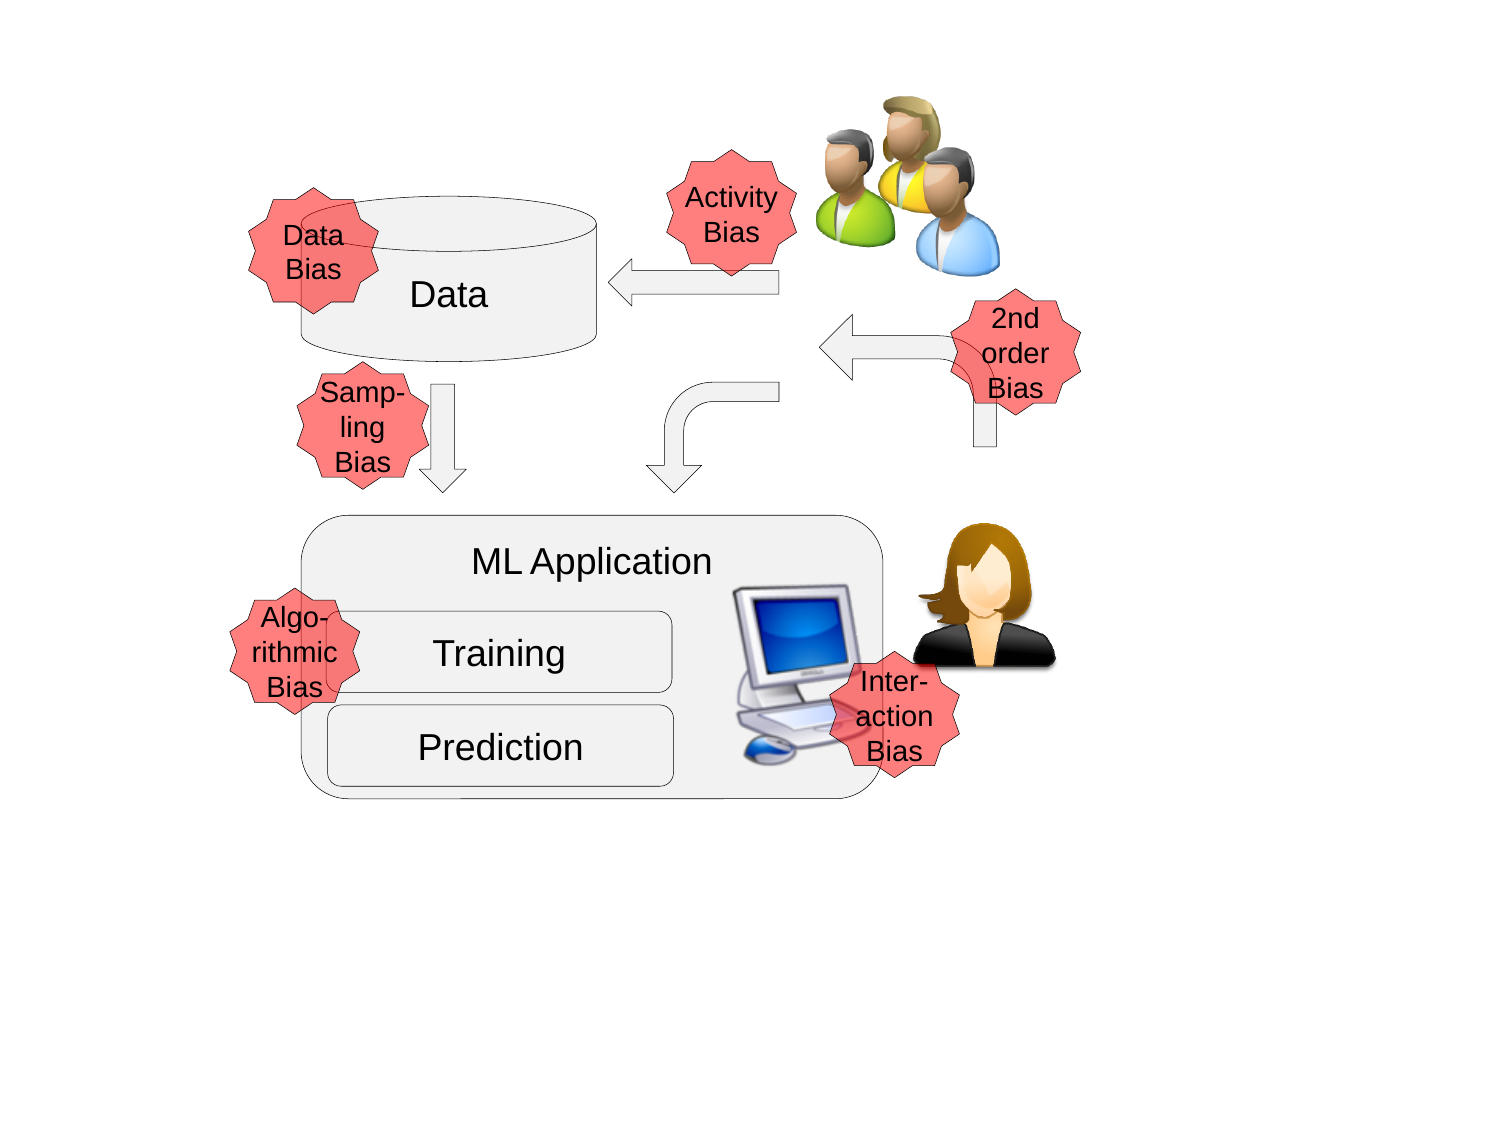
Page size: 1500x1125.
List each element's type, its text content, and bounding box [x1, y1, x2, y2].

text_box ML Application [321, 793, 863, 801]
text_box [817, 312, 955, 383]
text_box [644, 380, 782, 496]
picture [814, 88, 1002, 277]
text_box Algo-rithmicBias [227, 586, 362, 717]
text_box ActivityBias [664, 147, 799, 278]
text_box [417, 382, 469, 495]
text_box Samp-ling Bias [294, 359, 431, 492]
text_box Training [341, 608, 675, 695]
text_box Prediction [325, 702, 676, 753]
text_box [971, 400, 999, 449]
text_box Inter-action Bias [899, 651, 962, 753]
picture [907, 522, 1061, 675]
text_box Data [299, 194, 599, 364]
text_box [0, 753, 1458, 793]
text_box [606, 256, 781, 308]
text_box ML Application [299, 513, 886, 753]
text_box 2nd order Bias [948, 286, 1083, 417]
picture [707, 580, 896, 769]
text_box Data Bias [246, 185, 381, 316]
